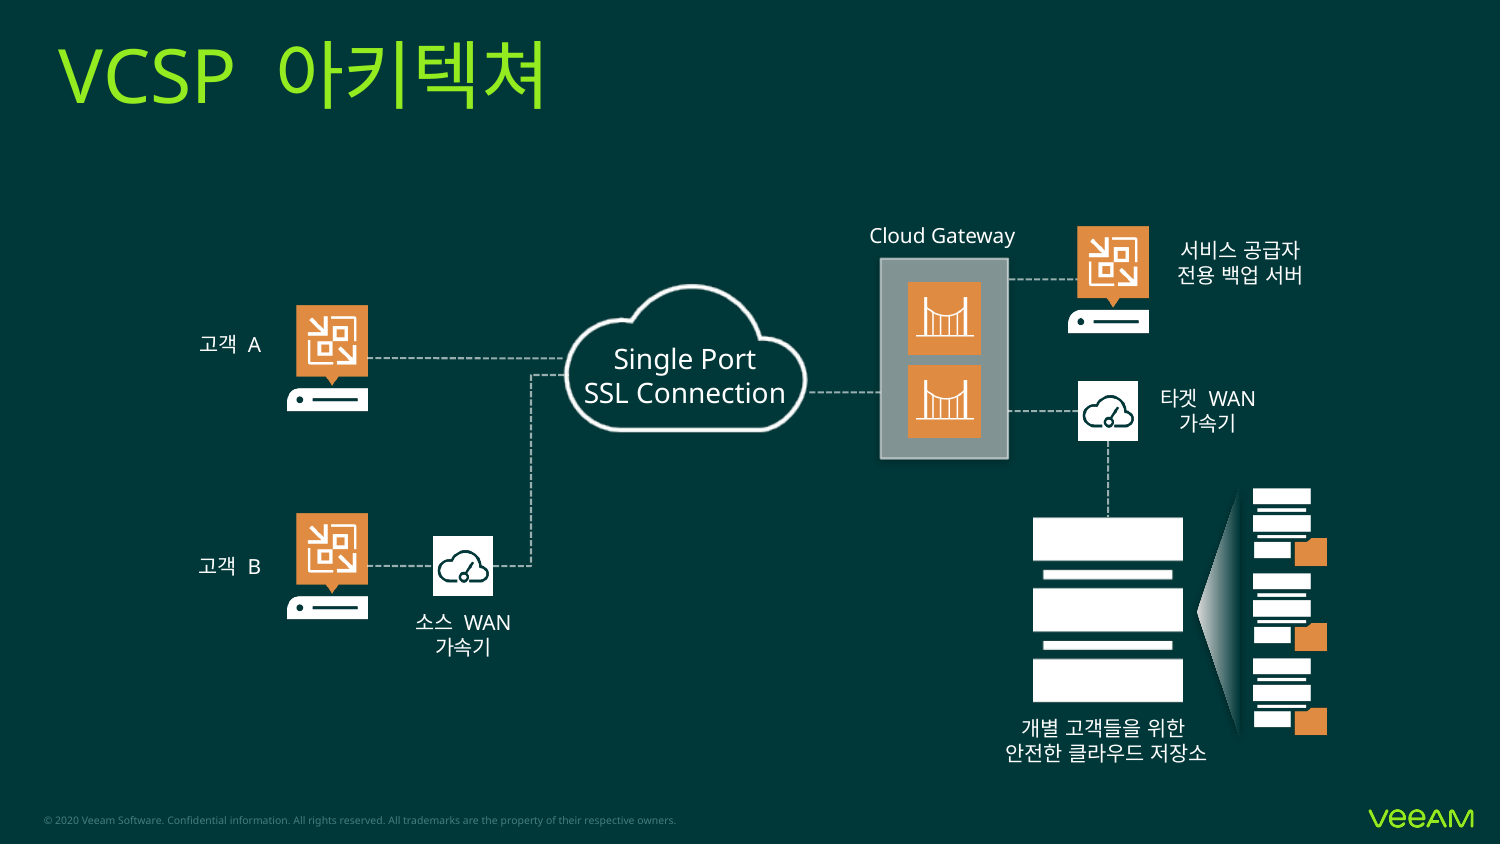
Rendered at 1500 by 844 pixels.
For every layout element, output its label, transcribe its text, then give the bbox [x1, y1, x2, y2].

picture [1368, 809, 1474, 828]
title VCSP 아키텍쳐 [59, 28, 1432, 119]
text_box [184, 214, 1327, 774]
